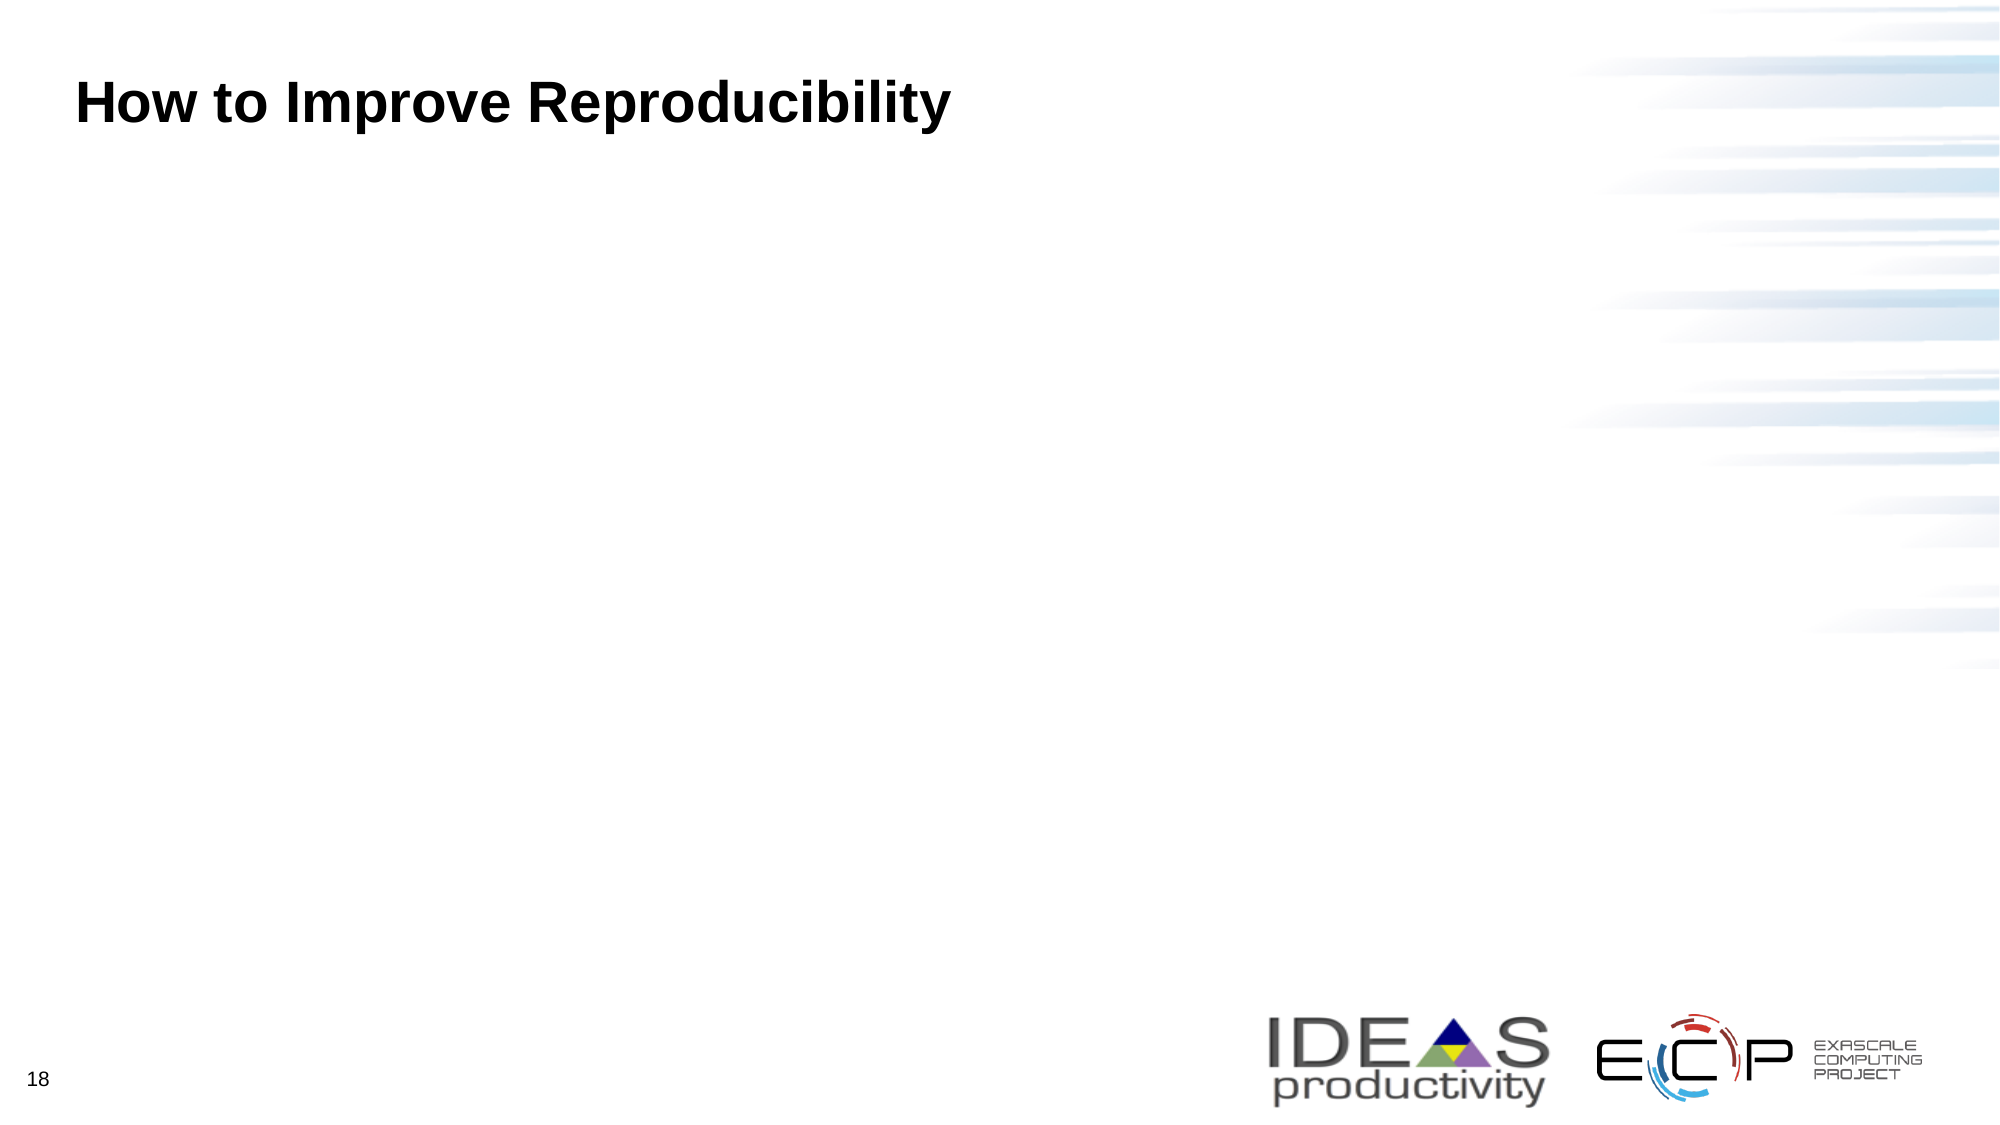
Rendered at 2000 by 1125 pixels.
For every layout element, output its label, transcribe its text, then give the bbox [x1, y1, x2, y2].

picture [1597, 1014, 1922, 1102]
picture [1257, 1009, 1560, 1115]
title How to Improve Reproducibility [59, 67, 1927, 218]
picture [1531, 0, 2000, 669]
